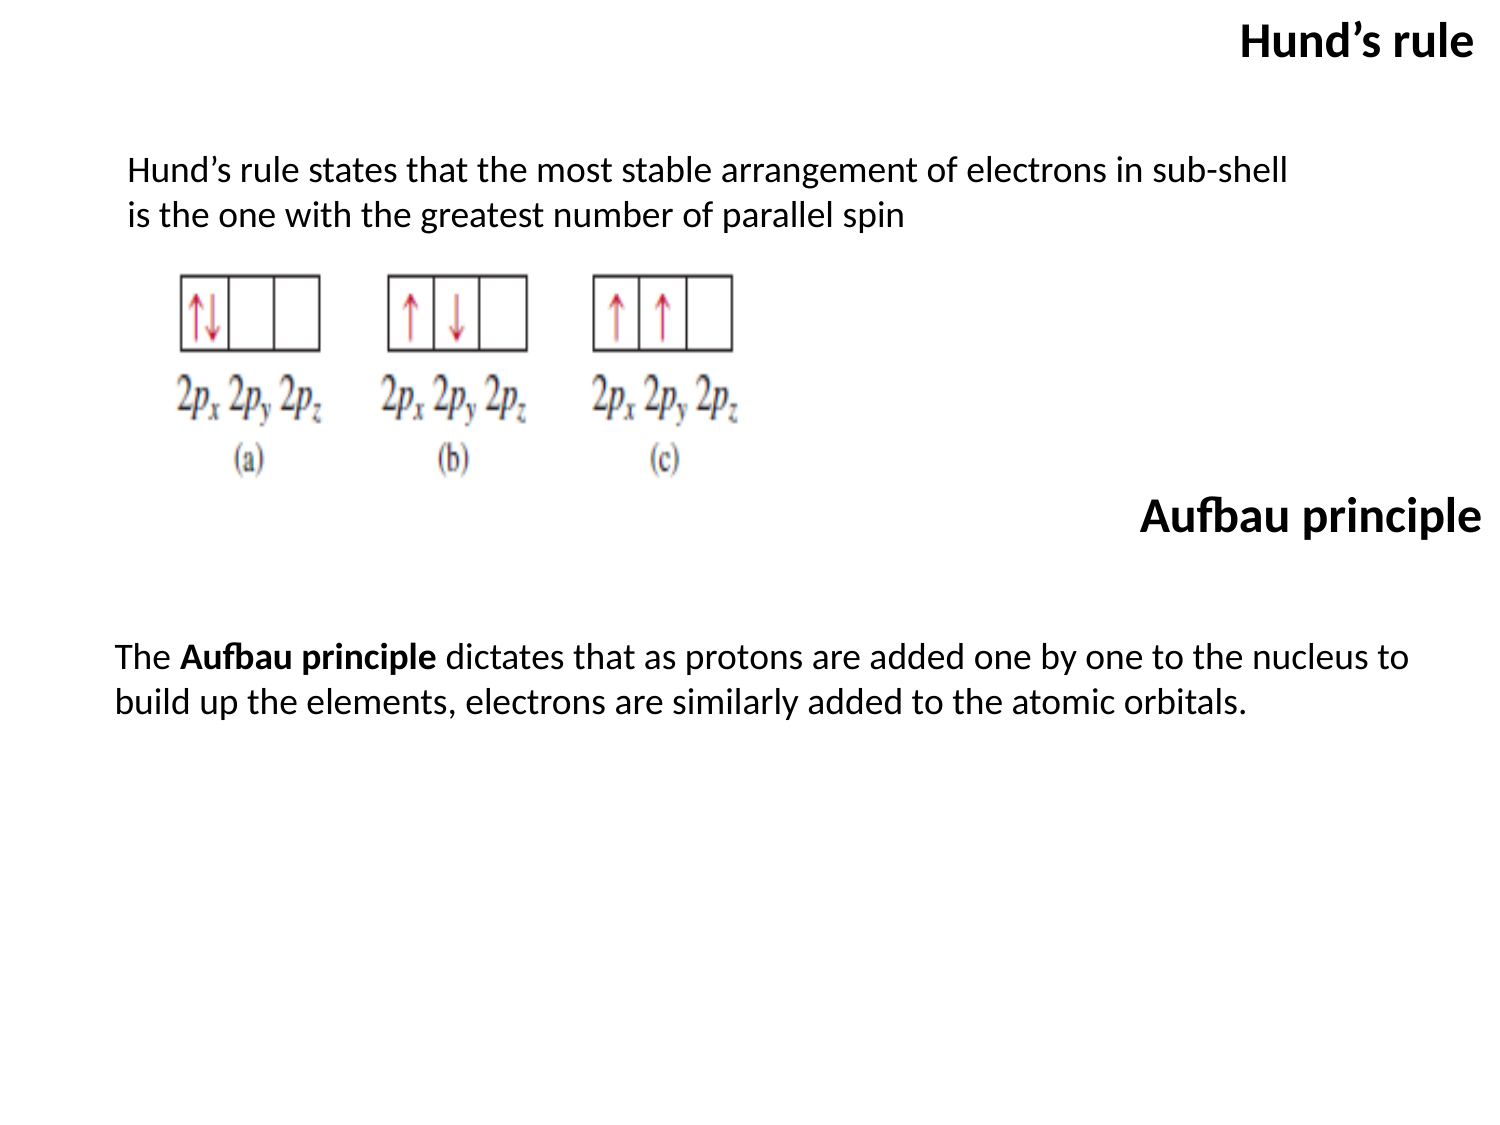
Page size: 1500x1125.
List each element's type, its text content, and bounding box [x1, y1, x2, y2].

text_box Hund’s rule [1224, 0, 1500, 75]
text_box Hund’s rule states that the most stable arrangement of electrons in sub-shell is the one with the greatest number of parallel spin [112, 137, 1325, 243]
text_box The Aufbau principle dictates that as protons are added one by one to the nucleus to build up the elements, electrons are similarly added to the atomic orbitals. [99, 624, 1438, 730]
text_box Aufbau principle [1124, 474, 1500, 550]
picture [162, 237, 763, 501]
